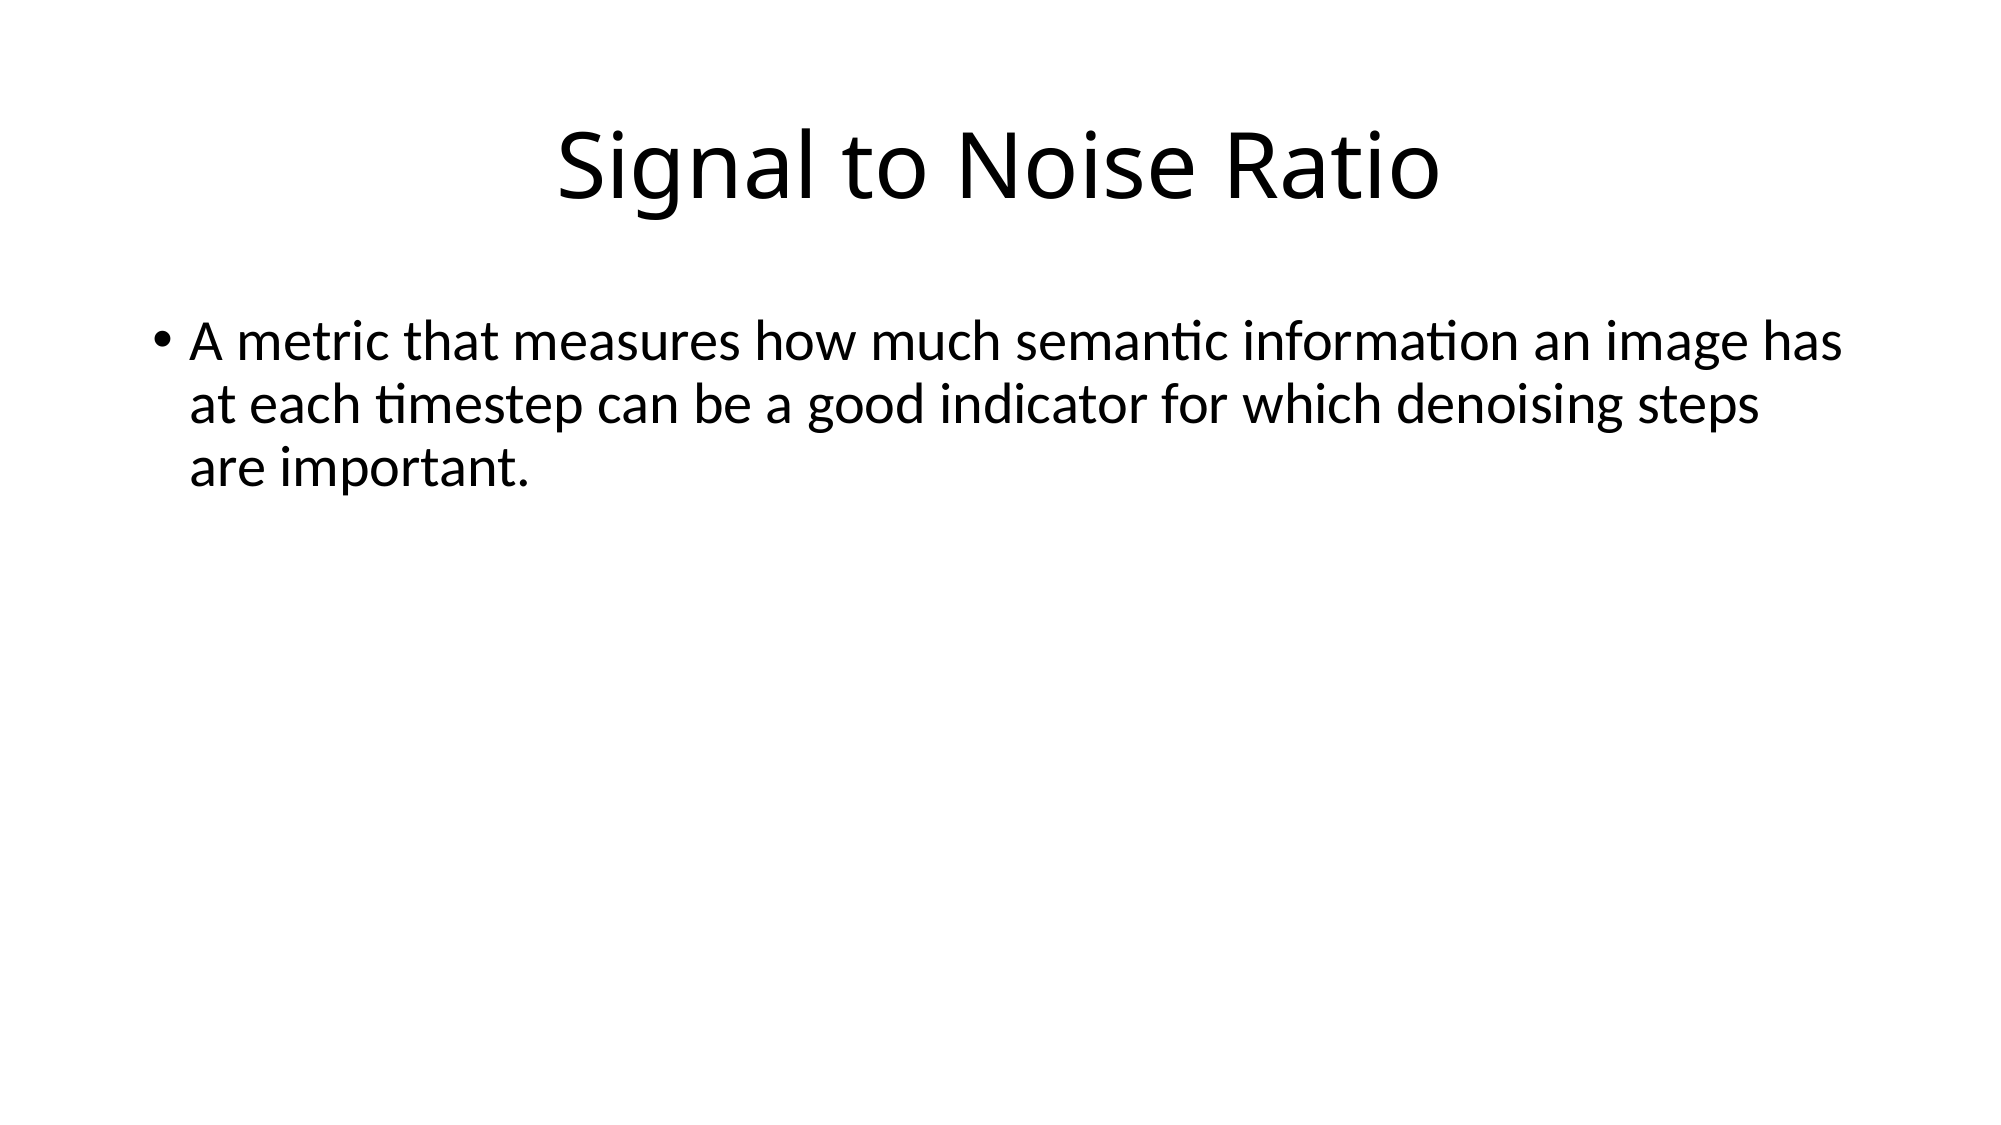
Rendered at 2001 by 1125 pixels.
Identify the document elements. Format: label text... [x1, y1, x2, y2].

title Signal to Noise Ratio [137, 59, 1863, 278]
